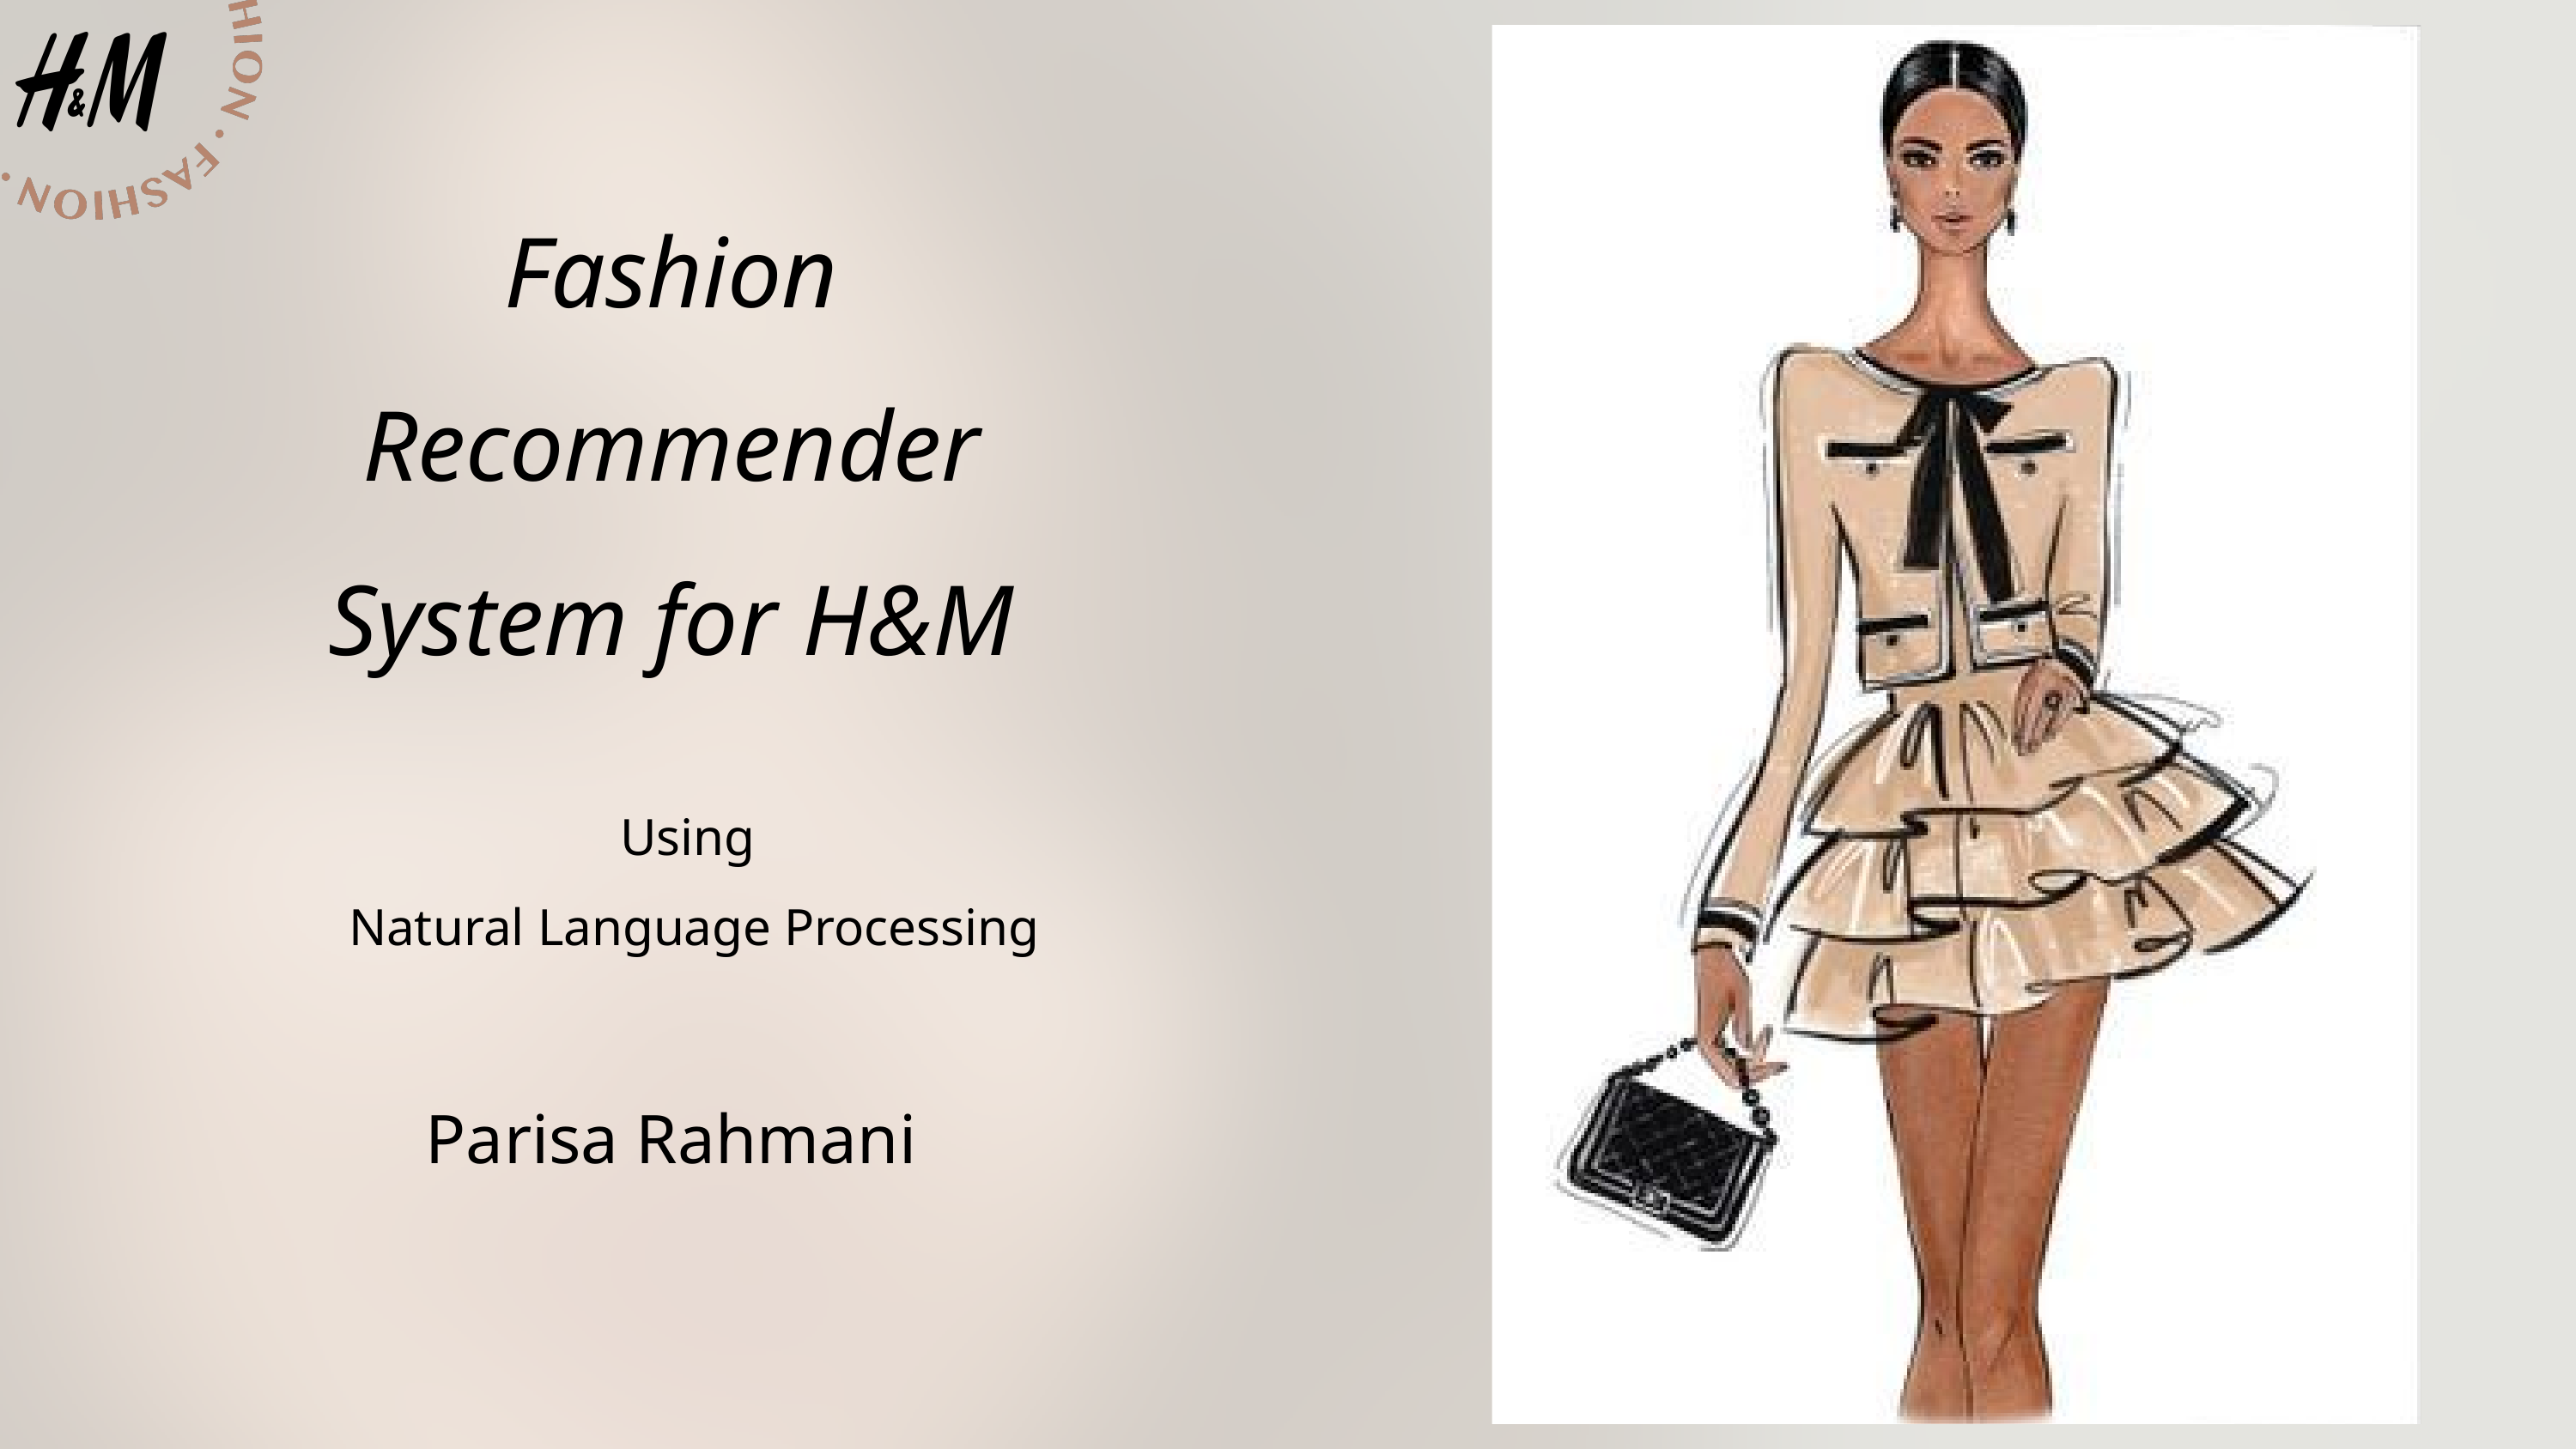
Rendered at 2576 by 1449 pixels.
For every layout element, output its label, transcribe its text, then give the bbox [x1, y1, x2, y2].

picture [9, 25, 173, 138]
text_box [0, 0, 2576, 1449]
picture [1492, 25, 2421, 1424]
text_box Parisa Rahmani [312, 1082, 1031, 1177]
text_box Using Natural Language Processing [262, 775, 1113, 956]
text_box [0, 0, 263, 220]
text_box Fashion Recommender System for H&M [229, 153, 1114, 675]
